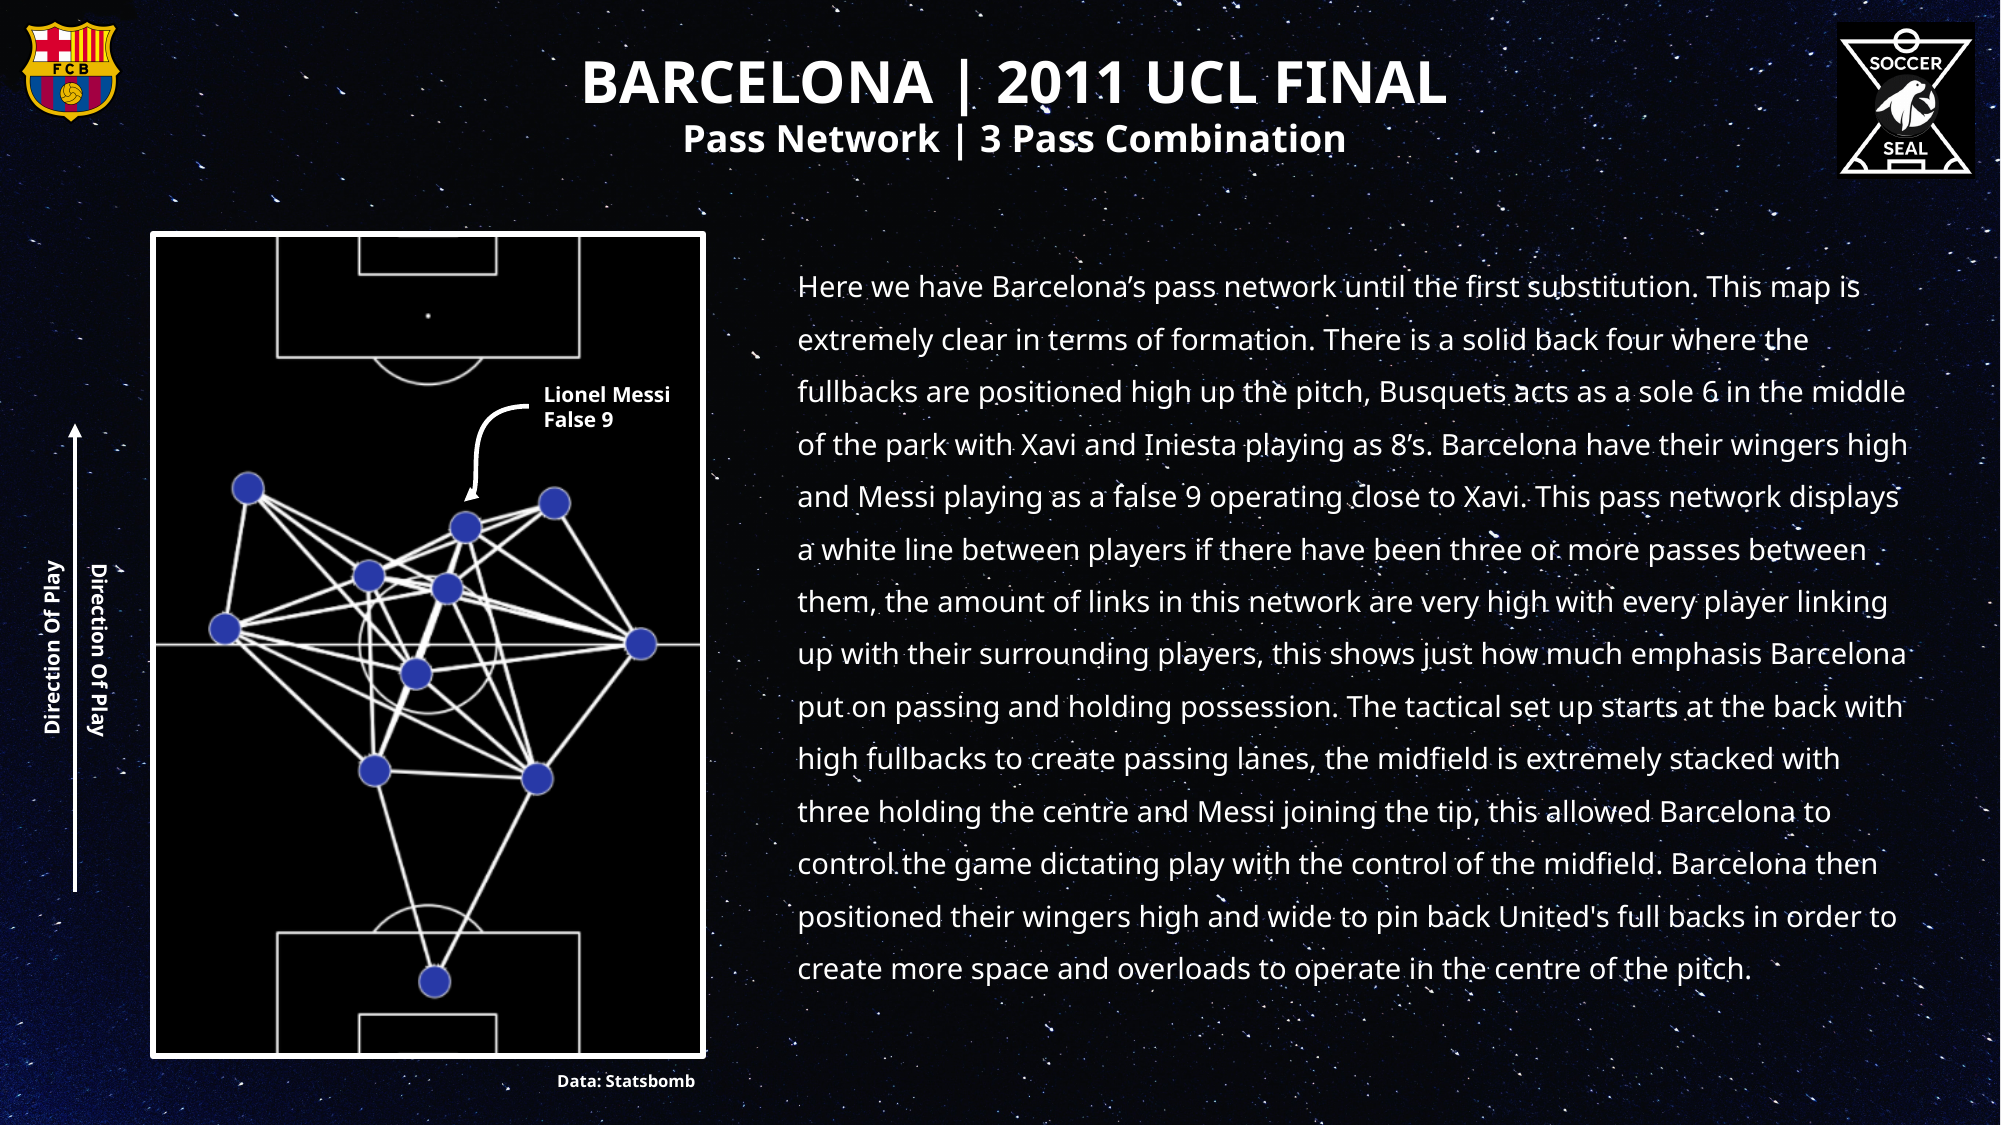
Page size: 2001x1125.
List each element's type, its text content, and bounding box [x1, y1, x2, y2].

text_box Here we have Barcelona’s pass network until the first substitution. This map is extremely clear in terms of formation. There is a solid back four where the fullbacks are positioned high up the pitch, Busquets acts as a sole 6 in the middle of the park with Xavi and Iniesta playing as 8’s. Barcelona have their wingers high and Messi playing as a false 9 operating close to Xavi. This pass network displays a white line between players if there have been three or more passes between them, the amount of links in this network are very high with every player linking up with their surrounding players, this shows just how much emphasis Barcelona put on passing and holding possession. The tactical set up starts at the back with high fullbacks to create passing lanes, the midfield is extremely stacked with three holding the centre and Messi joining the tip, this allowed Barcelona to control the game dictating play with the control of the midfield. Barcelona then positioned their wingers high and wide to pin back United's full backs in order to create more space and overloads to operate in the centre of the pitch. [782, 243, 1932, 993]
text_box BARCELONA | 2011 UCL FINAL Pass Network | 3 Pass Combination [356, 37, 1674, 238]
picture [0, 0, 2001, 1125]
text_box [463, 406, 529, 502]
text_box Data: Statsbomb [542, 1063, 728, 1099]
text_box Direction Of Play [80, 548, 121, 783]
text_box Direction Of Play [31, 515, 72, 750]
text_box Lionel Messi False 9 [700, 373, 708, 439]
